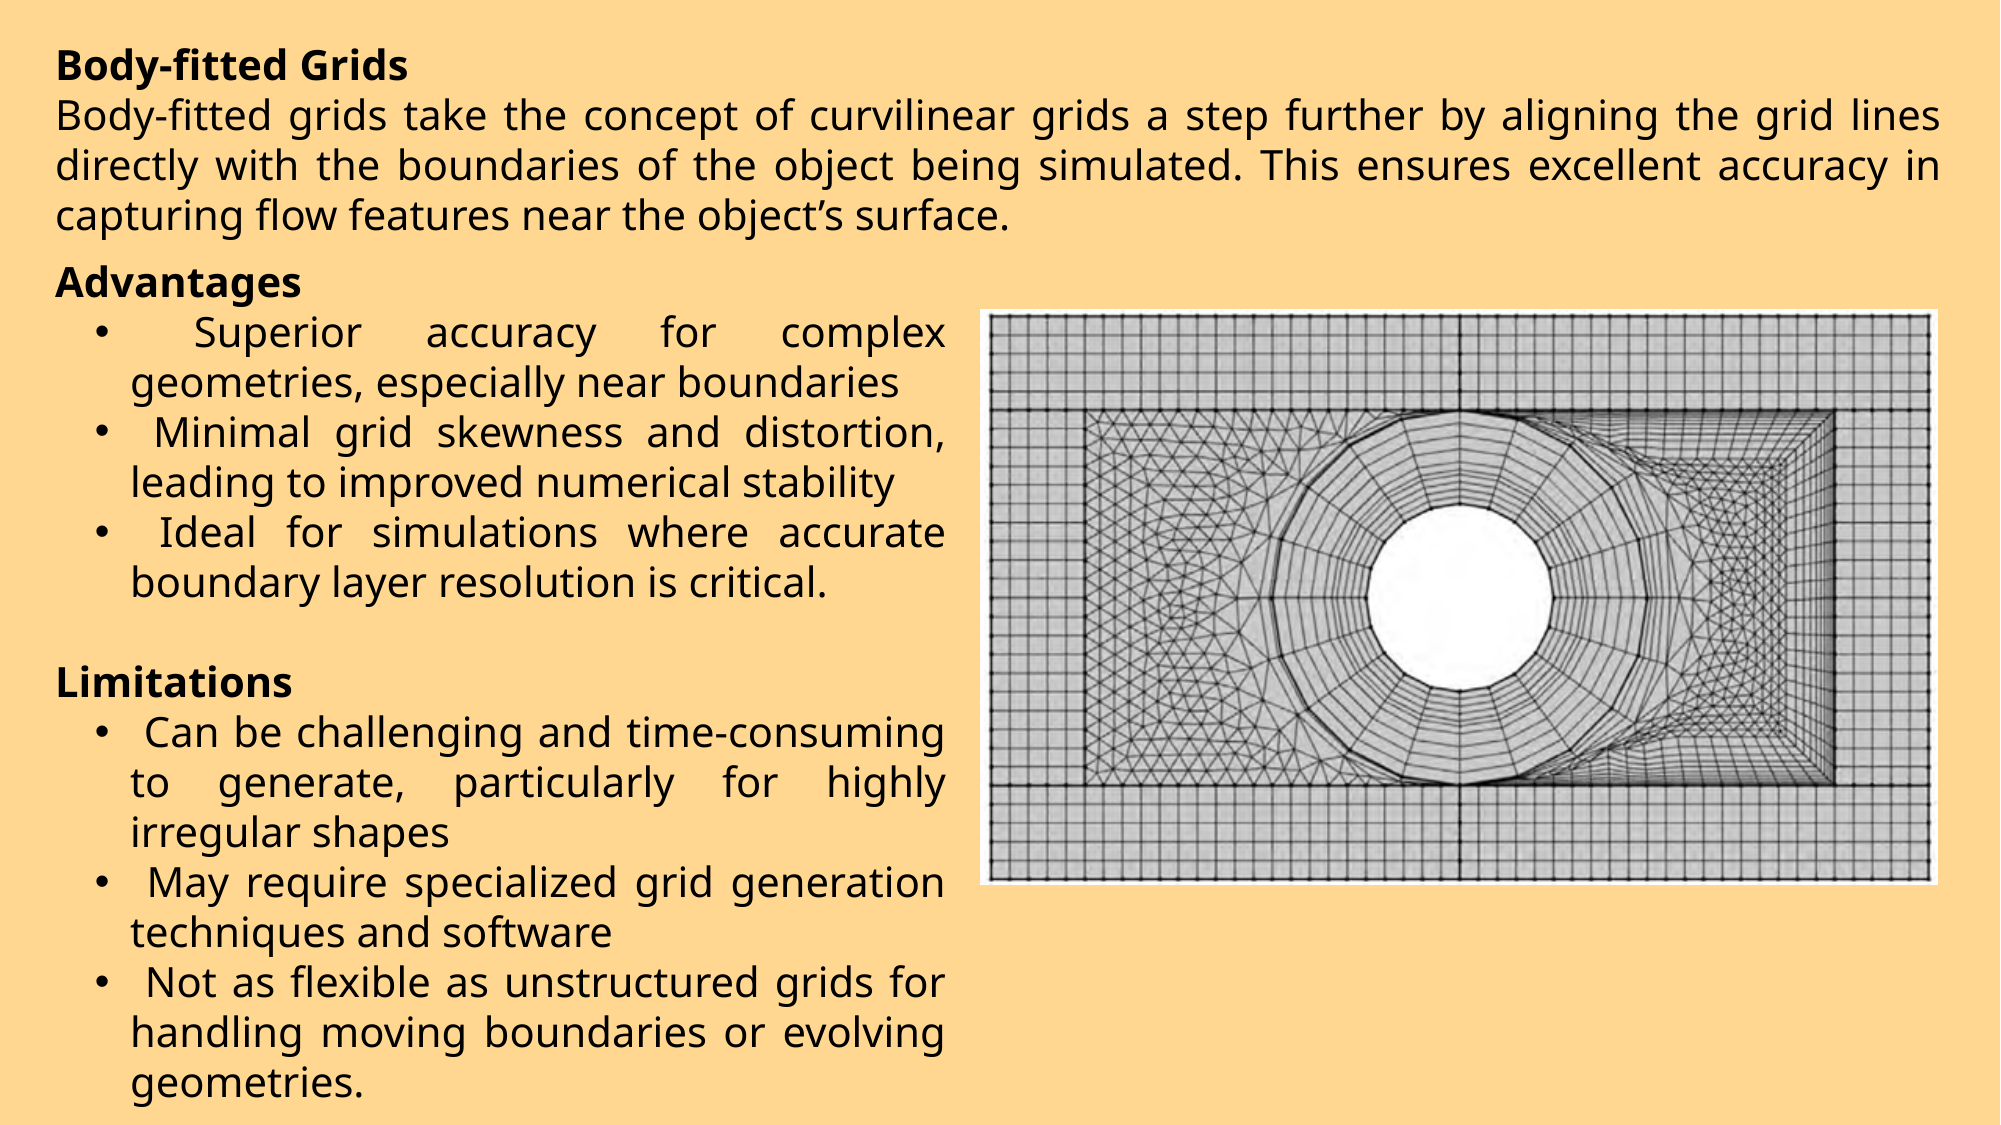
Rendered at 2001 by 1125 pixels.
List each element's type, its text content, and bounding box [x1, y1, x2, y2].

text_box Advantages Superior accuracy for complex geometries, especially near boundaries Minimal grid skewness and distortion, leading to improved numerical stability Ideal for simulations where accurate boundary layer resolution is critical. Limitations Can be challenging and time-consuming to generate, particularly for highly irregular shapes May require specialized grid generation techniques and software Not as flexible as unstructured grids for handling moving boundaries or evolving geometries. [40, 248, 962, 1114]
picture [980, 308, 1938, 886]
text_box Body-fitted Grids Body-fitted grids take the concept of curvilinear grids a step further by aligning the grid lines directly with the boundaries of the object being simulated. This ensures excellent accuracy in capturing flow features near the object’s surface. [40, 31, 1957, 246]
